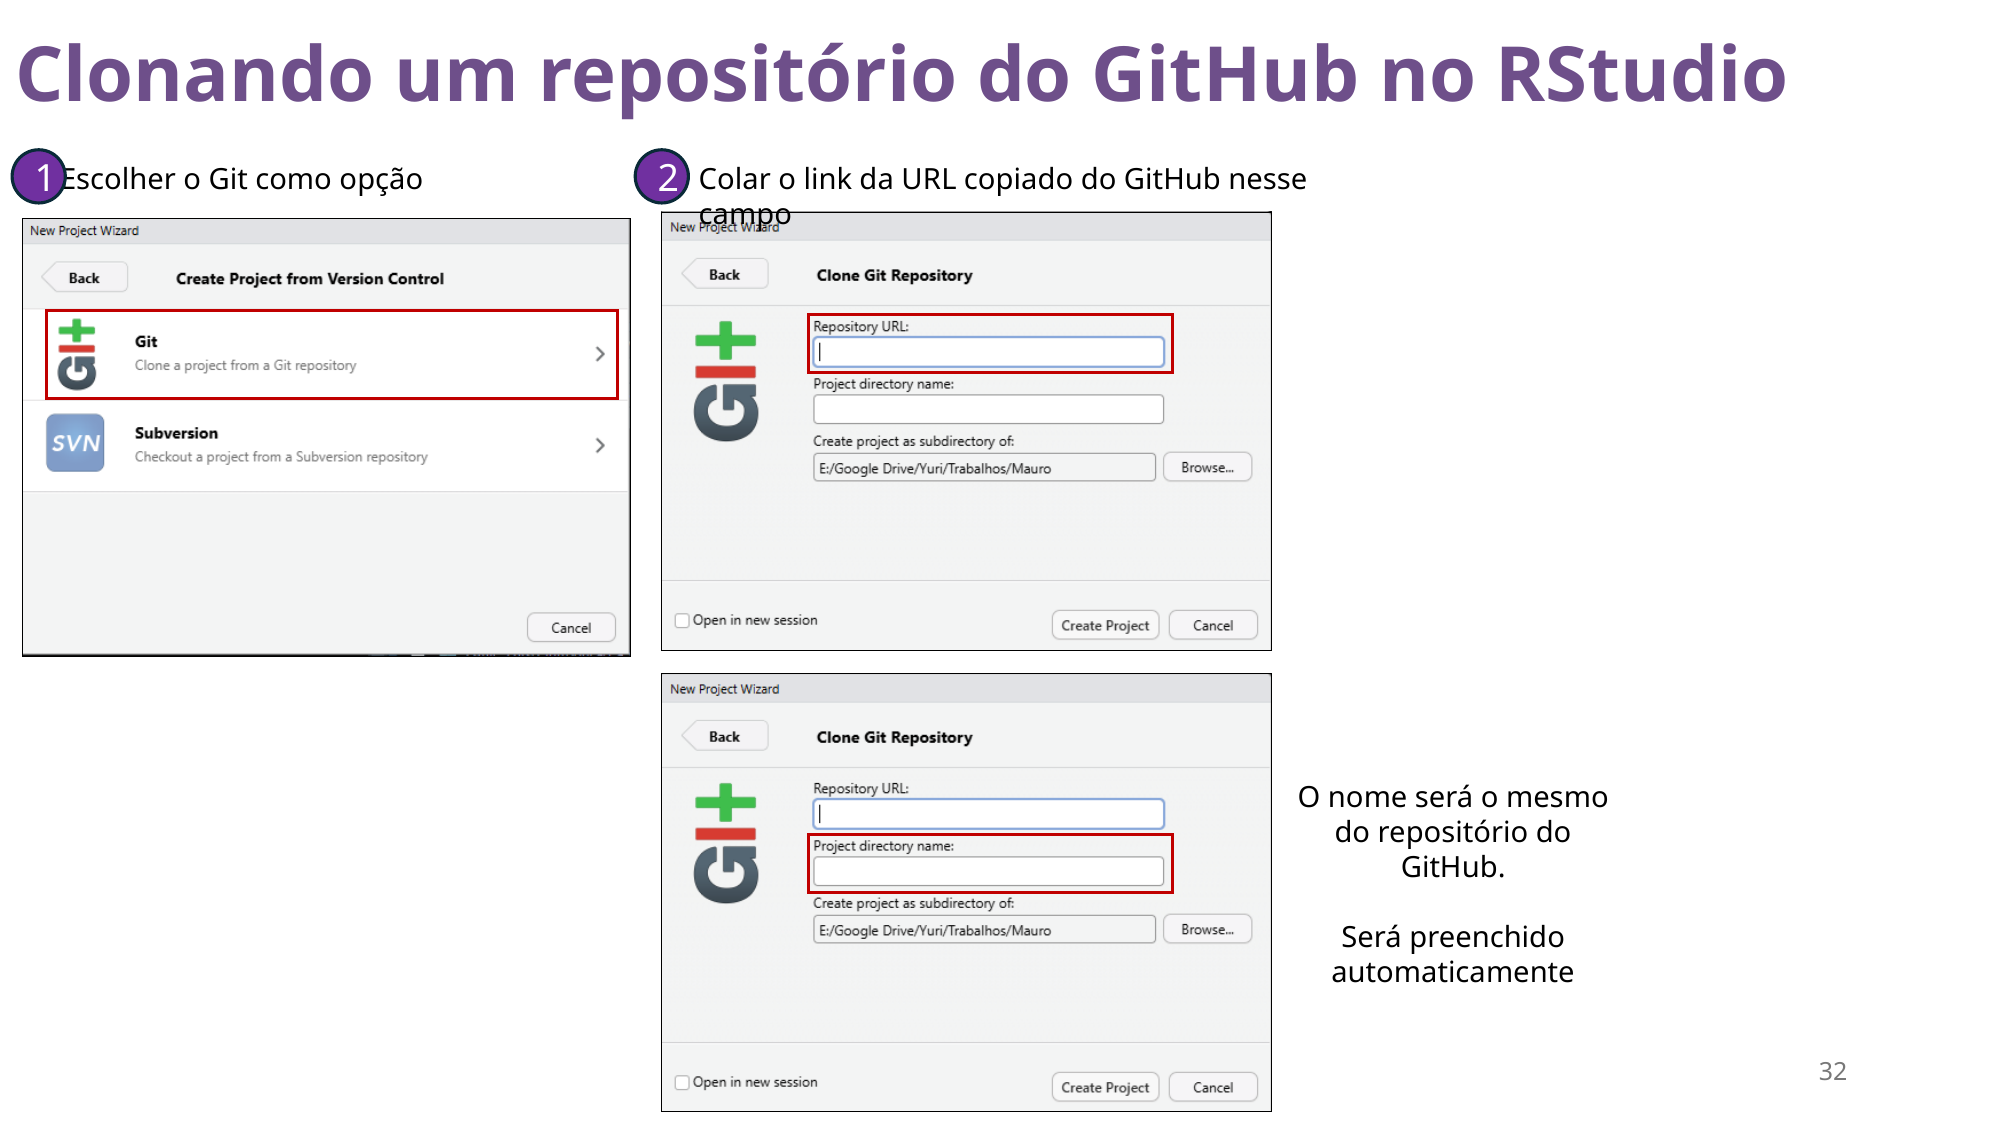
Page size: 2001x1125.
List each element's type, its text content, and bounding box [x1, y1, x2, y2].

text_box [661, 673, 1272, 1113]
text_box Clonando um repositório do GitHub no RStudio [0, 0, 1960, 153]
text_box O nome será o mesmo do repositório do GitHub. Será preenchido automaticamente [1272, 771, 1636, 996]
slide_number 32 [1412, 1042, 1863, 1103]
text_box Escolher o Git como opção [51, 152, 439, 203]
text_box 2 [633, 148, 690, 205]
text_box 1 [10, 148, 67, 205]
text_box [21, 217, 631, 657]
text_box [661, 211, 1272, 651]
text_box Colar o link da URL copiado do GitHub nesse campo [683, 152, 1387, 238]
